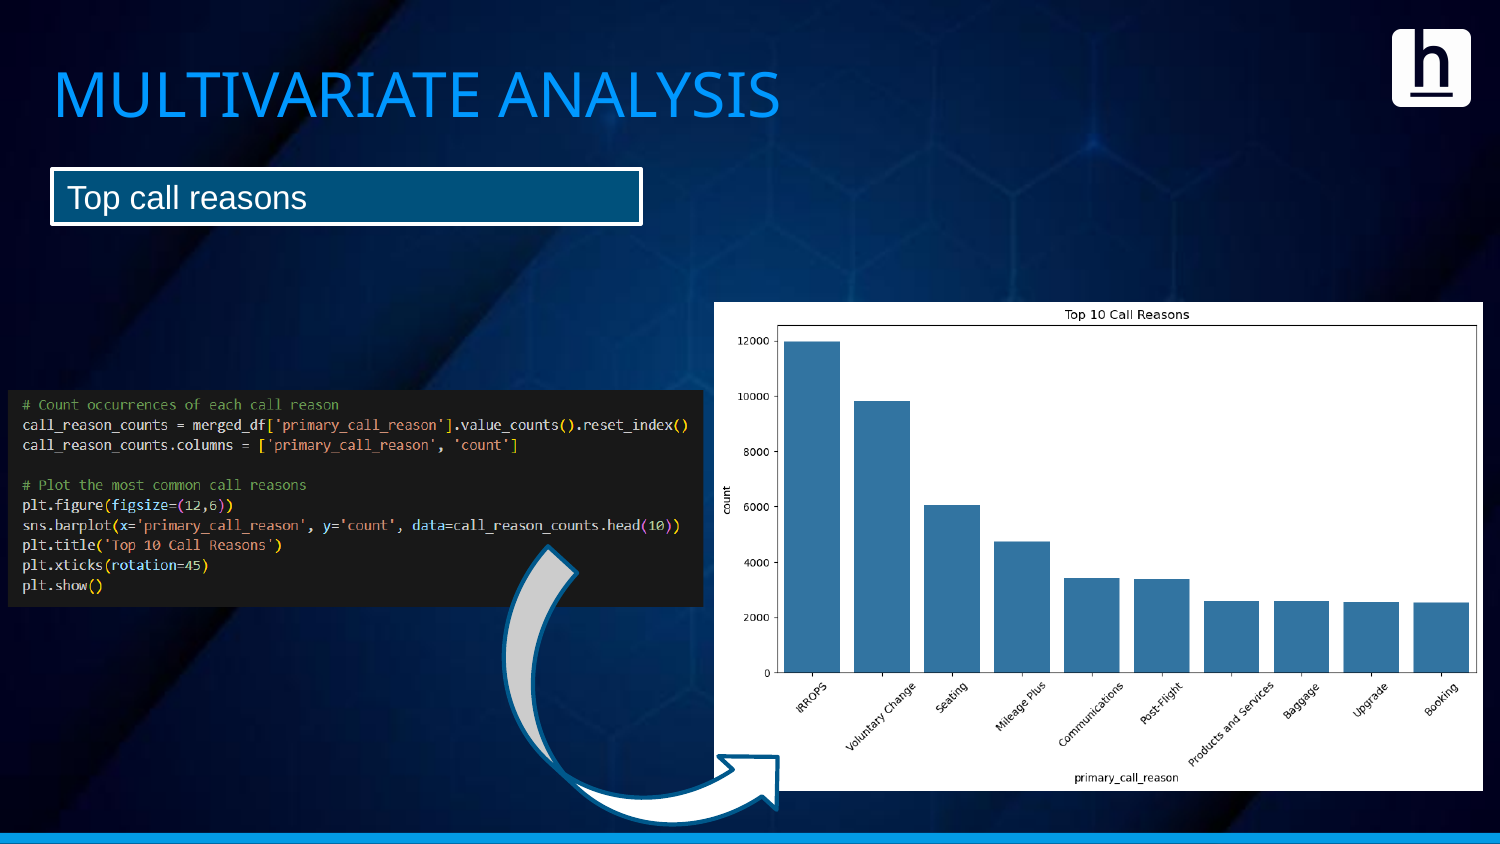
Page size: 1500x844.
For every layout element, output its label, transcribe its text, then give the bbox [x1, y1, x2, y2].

picture [0, 0, 1500, 832]
text_box Top call reasons [50, 167, 643, 226]
title MULTIVARIATE ANALYSIS [37, 41, 1410, 145]
text_box [501, 616, 779, 827]
